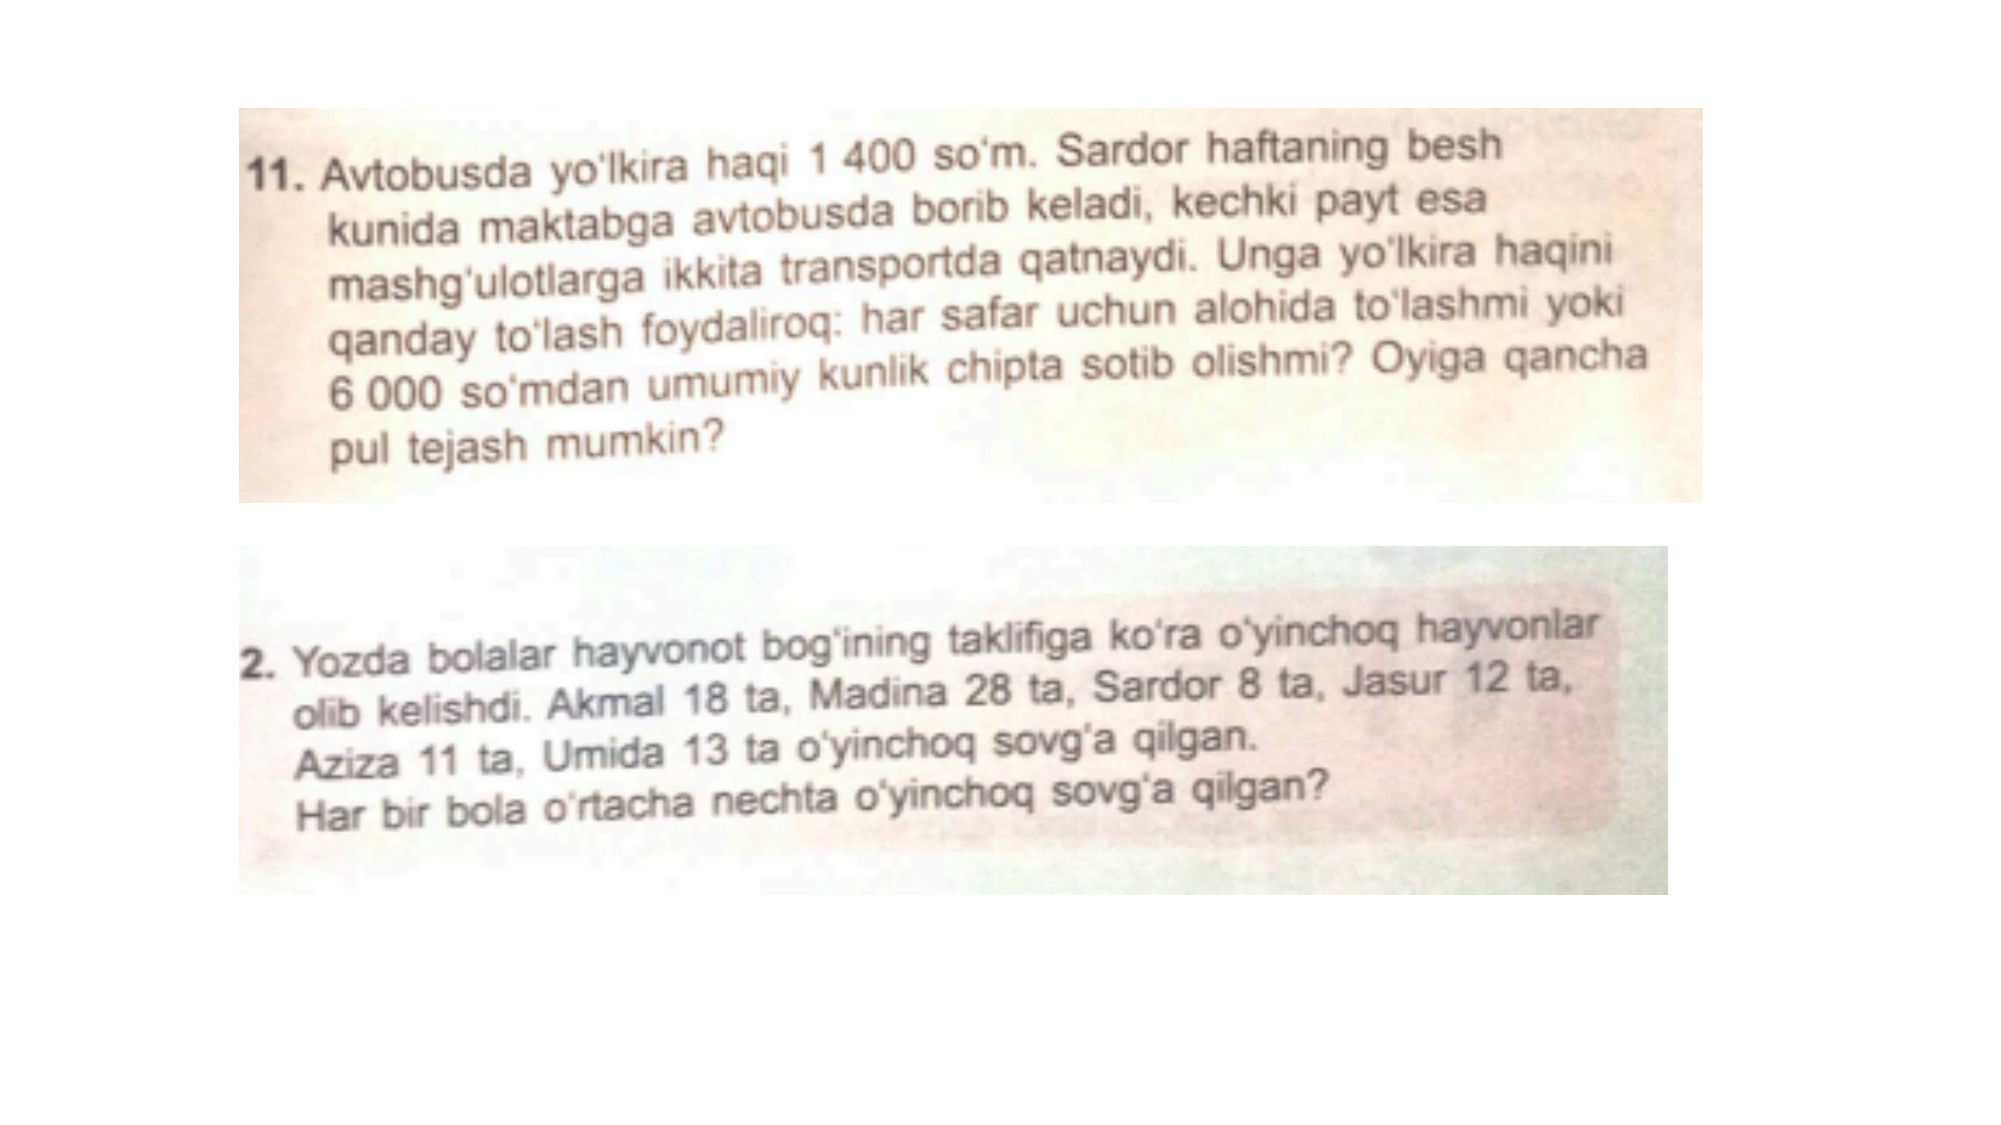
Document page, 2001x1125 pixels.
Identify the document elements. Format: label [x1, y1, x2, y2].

picture [239, 108, 1703, 503]
picture [239, 546, 1668, 895]
